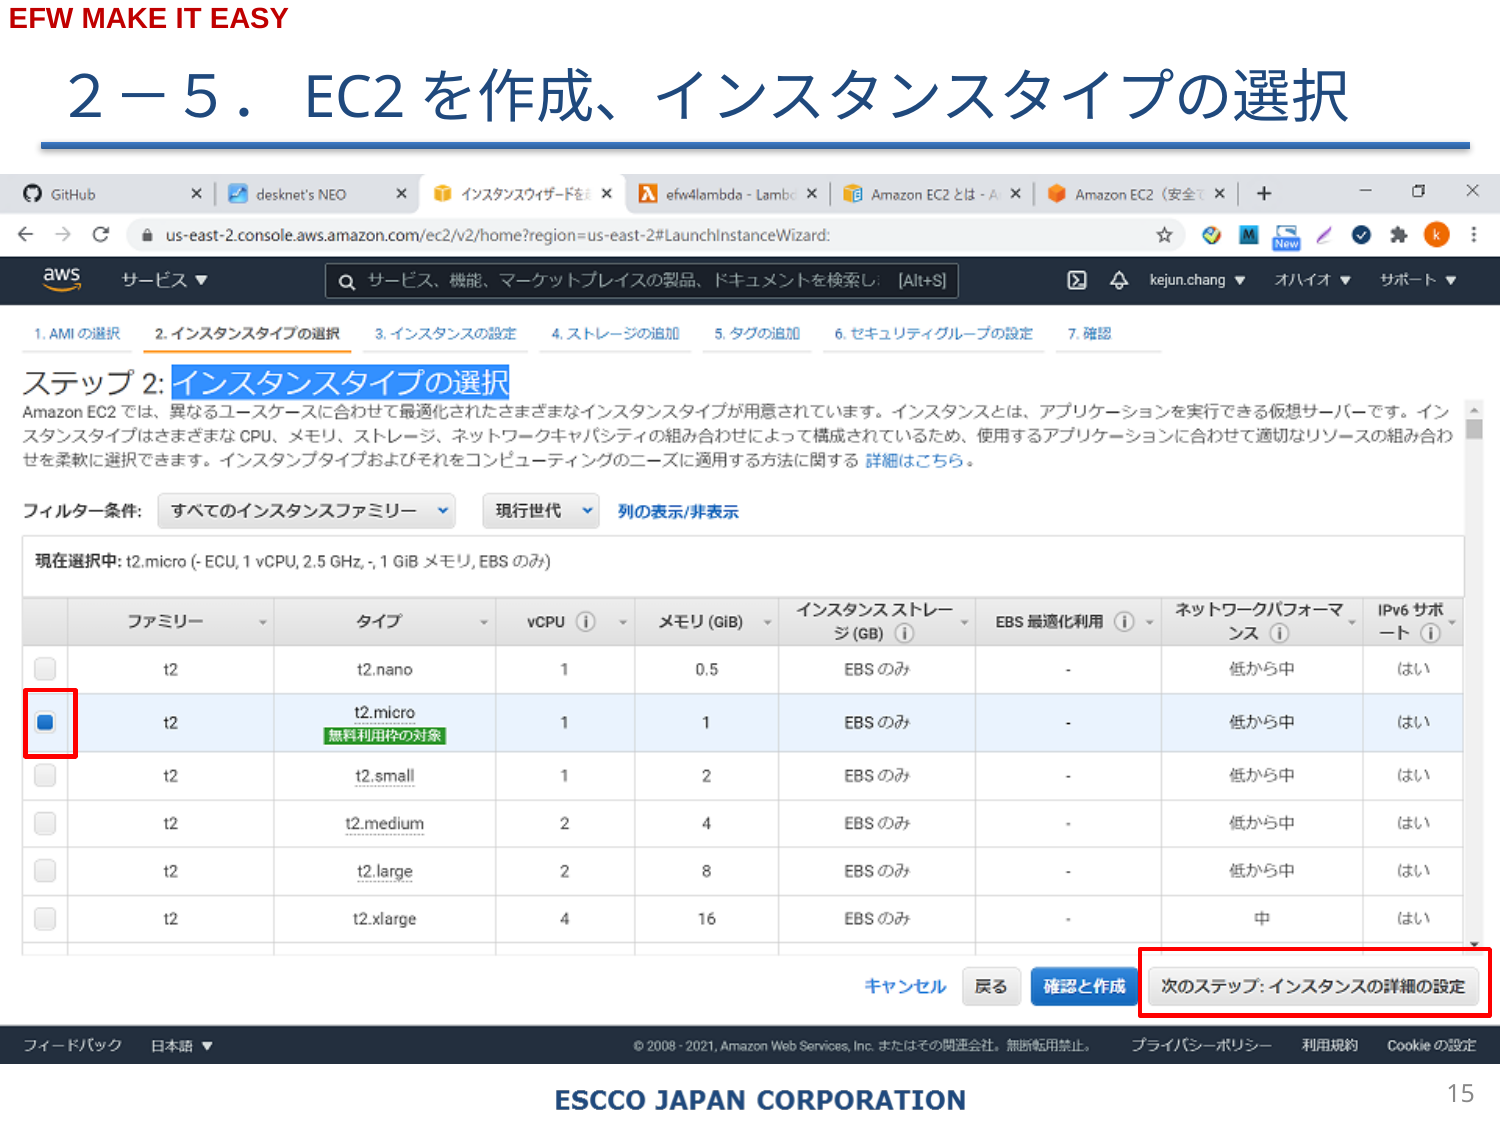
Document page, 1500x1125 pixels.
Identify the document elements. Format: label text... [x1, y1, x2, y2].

picture [523, 1069, 999, 1125]
text_box [50, 1, 101, 52]
text_box [25, 0, 76, 27]
title ２－５．EC2を作成、インスタンスタイプの選択 [41, 44, 1392, 138]
picture [0, 174, 1500, 1064]
text_box 14 [1139, 1071, 1490, 1125]
